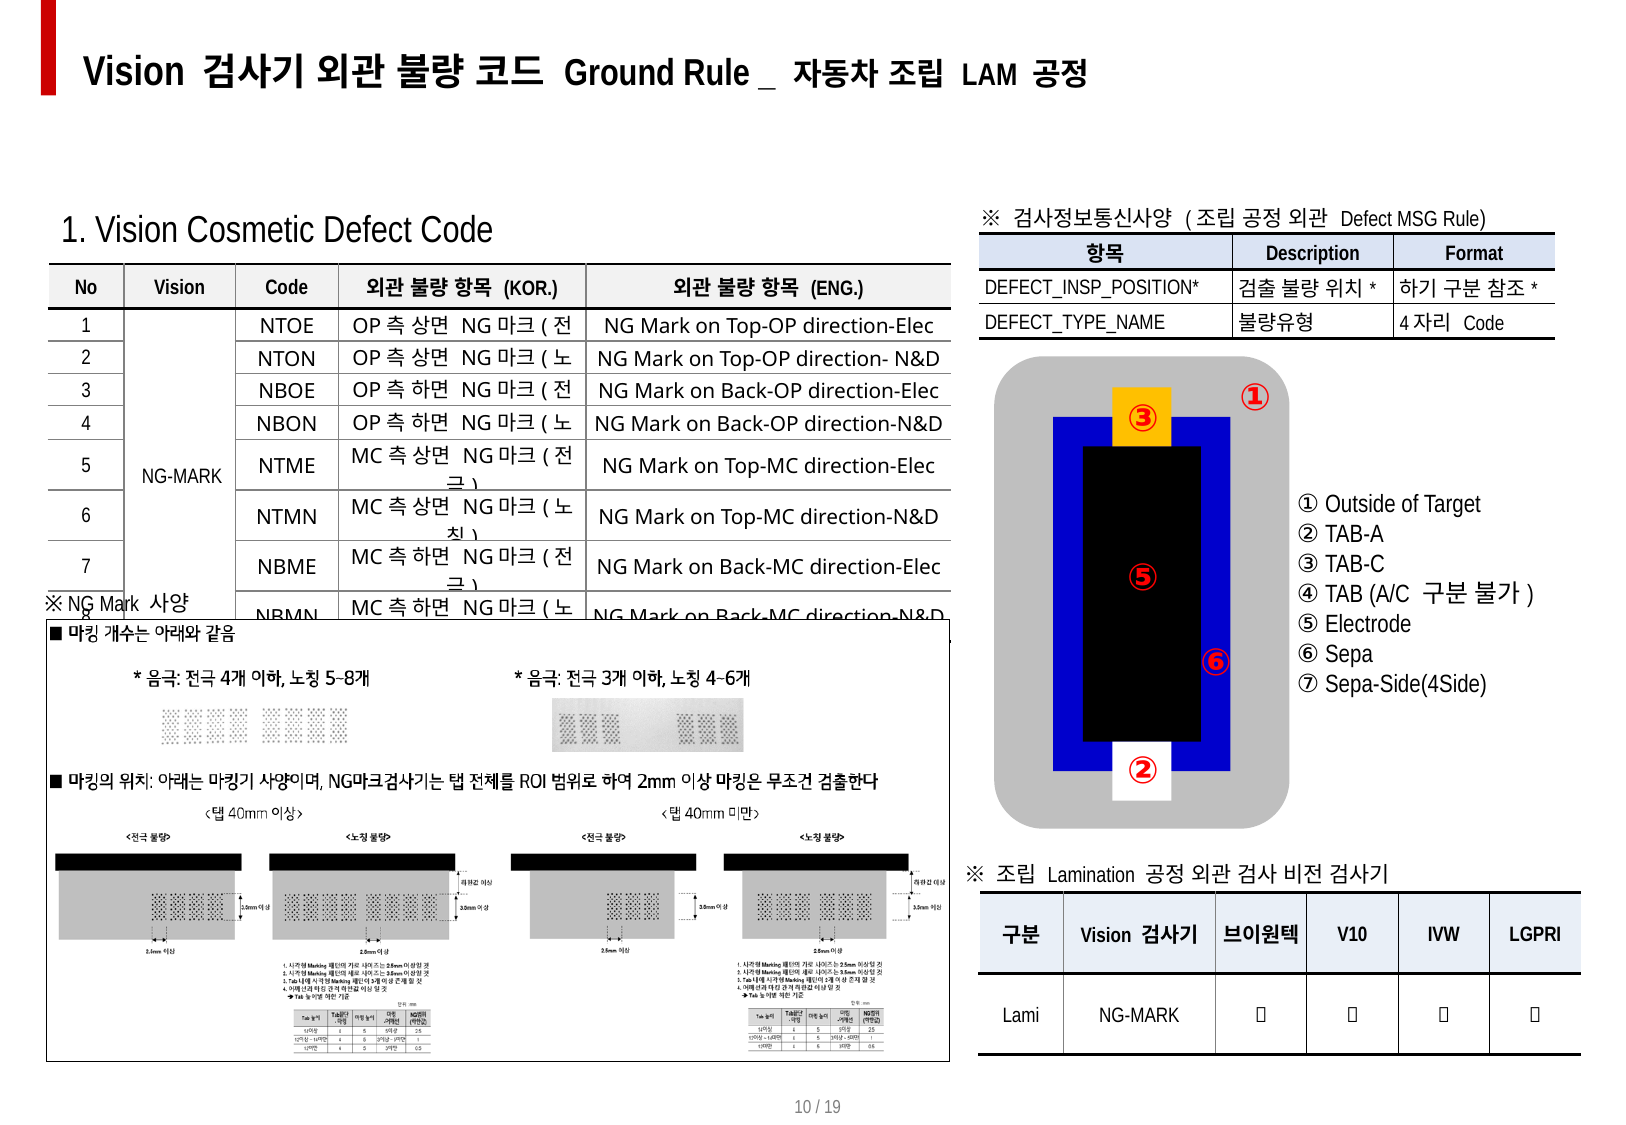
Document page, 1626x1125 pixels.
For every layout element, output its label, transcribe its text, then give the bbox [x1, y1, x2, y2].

table_header 브이원텍 [1216, 895, 1306, 972]
table_cell Format [1394, 235, 1555, 268]
table_cell NTMN [236, 491, 338, 540]
table_cell Lami [980, 975, 1063, 1053]
table_cell NBME [236, 541, 338, 590]
table_cell MC측 상면 NG마크(전극) [339, 440, 585, 489]
table_cell NG Mark on Back-OP direction-Elec [587, 374, 951, 405]
table_cell 항목 [979, 235, 1232, 268]
table_cell NTON [236, 342, 338, 373]
table_cell 하기 구분 참조* [1394, 271, 1555, 303]
table_cell 2 [49, 342, 123, 373]
table_cell MC측 하면 NG마크(전극) [339, 541, 585, 590]
table_header No [49, 265, 123, 307]
table_header 구분 [980, 895, 1063, 972]
table_cell NBOE [236, 374, 338, 405]
table_cell 5 [49, 440, 123, 489]
table_cell 7 [49, 541, 123, 582]
table_cell OP측 하면 NG마크(전극) [339, 374, 585, 405]
table_cell OP측 상면 NG마크(노칭) [339, 342, 585, 373]
table_cell 불량유형 [1233, 304, 1393, 337]
table_cell NBON [236, 406, 338, 439]
table_cell OP측 상면 NG마크(전극) [339, 310, 585, 340]
table_cell NG Mark on Back-OP direction-N&D [587, 406, 951, 439]
table_cell  [1490, 975, 1581, 1053]
table_cell MC측 상면 NG마크(노칭) [339, 491, 585, 540]
table_cell 1 [49, 310, 123, 340]
text_box Vision 검사기 외관 불량 코드 Ground Rule _ 자동차 조립 LAM 공정 [68, 36, 1505, 101]
table_cell NG-MARK [125, 310, 235, 619]
table_cell NBMN [236, 592, 338, 619]
table_cell NG Mark on Top-OP direction-Elec [587, 310, 951, 340]
table_cell  [1399, 975, 1489, 1053]
table_cell NG Mark on Back-MC direction-Elec [587, 541, 951, 590]
table_cell NTME [236, 440, 338, 489]
table_header LGPRI [1490, 894, 1581, 972]
table_cell NG Mark on Back-MC direction-N&D [587, 592, 951, 640]
text_box [40, 0, 57, 96]
table_header Vision [125, 265, 235, 307]
table_header IVW [1399, 894, 1489, 972]
table_header ※ 검사정보통신사양 (조립 공정 외관 Defect MSG Rule) [979, 198, 1555, 232]
table_cell 검출 불량 위치* [1233, 271, 1393, 303]
table_cell NG-MARK [1064, 975, 1215, 1053]
table_header 외관 불량 항목 (KOR.) [339, 265, 585, 307]
text_box 10 / 19 [779, 1087, 857, 1125]
table_cell  [1307, 975, 1398, 1053]
picture [46, 619, 950, 1062]
table_cell NG Mark on Top-MC direction-Elec [587, 440, 951, 489]
table_cell  [1216, 975, 1306, 1053]
table_cell MC측 하면 NG마크(노칭) [339, 592, 585, 619]
table_header Vision 검사기 [1064, 895, 1215, 972]
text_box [994, 356, 1543, 829]
table_cell 4자리 Code [1394, 304, 1555, 337]
table_cell 6 [49, 491, 123, 540]
table_cell DEFECT_INSP_POSITION* [979, 271, 1232, 303]
table_cell DEFECT_TYPE_NAME [979, 304, 1232, 337]
table_cell NTOE [236, 310, 338, 340]
table_cell NG Mark on Top-OP direction- N&D [587, 342, 951, 373]
table_header 외관 불량 항목 (ENG.) [587, 265, 951, 307]
text_box ※ 조립 Lamination 공정 외관 검사 비전 검사기 [950, 853, 1405, 895]
table_cell OP측 하면 NG마크(노칭) [339, 406, 585, 439]
table_header V10 [1307, 895, 1398, 972]
table_cell Description [1233, 235, 1393, 268]
table_cell NG Mark on Top-MC direction-N&D [587, 491, 951, 540]
table_cell 4 [49, 406, 123, 439]
table_header Code [236, 265, 338, 307]
table_cell 3 [49, 374, 123, 405]
text_box ※ NG Mark 사양 [29, 582, 205, 624]
text_box 1. Vision Cosmetic Defect Code [46, 198, 979, 258]
